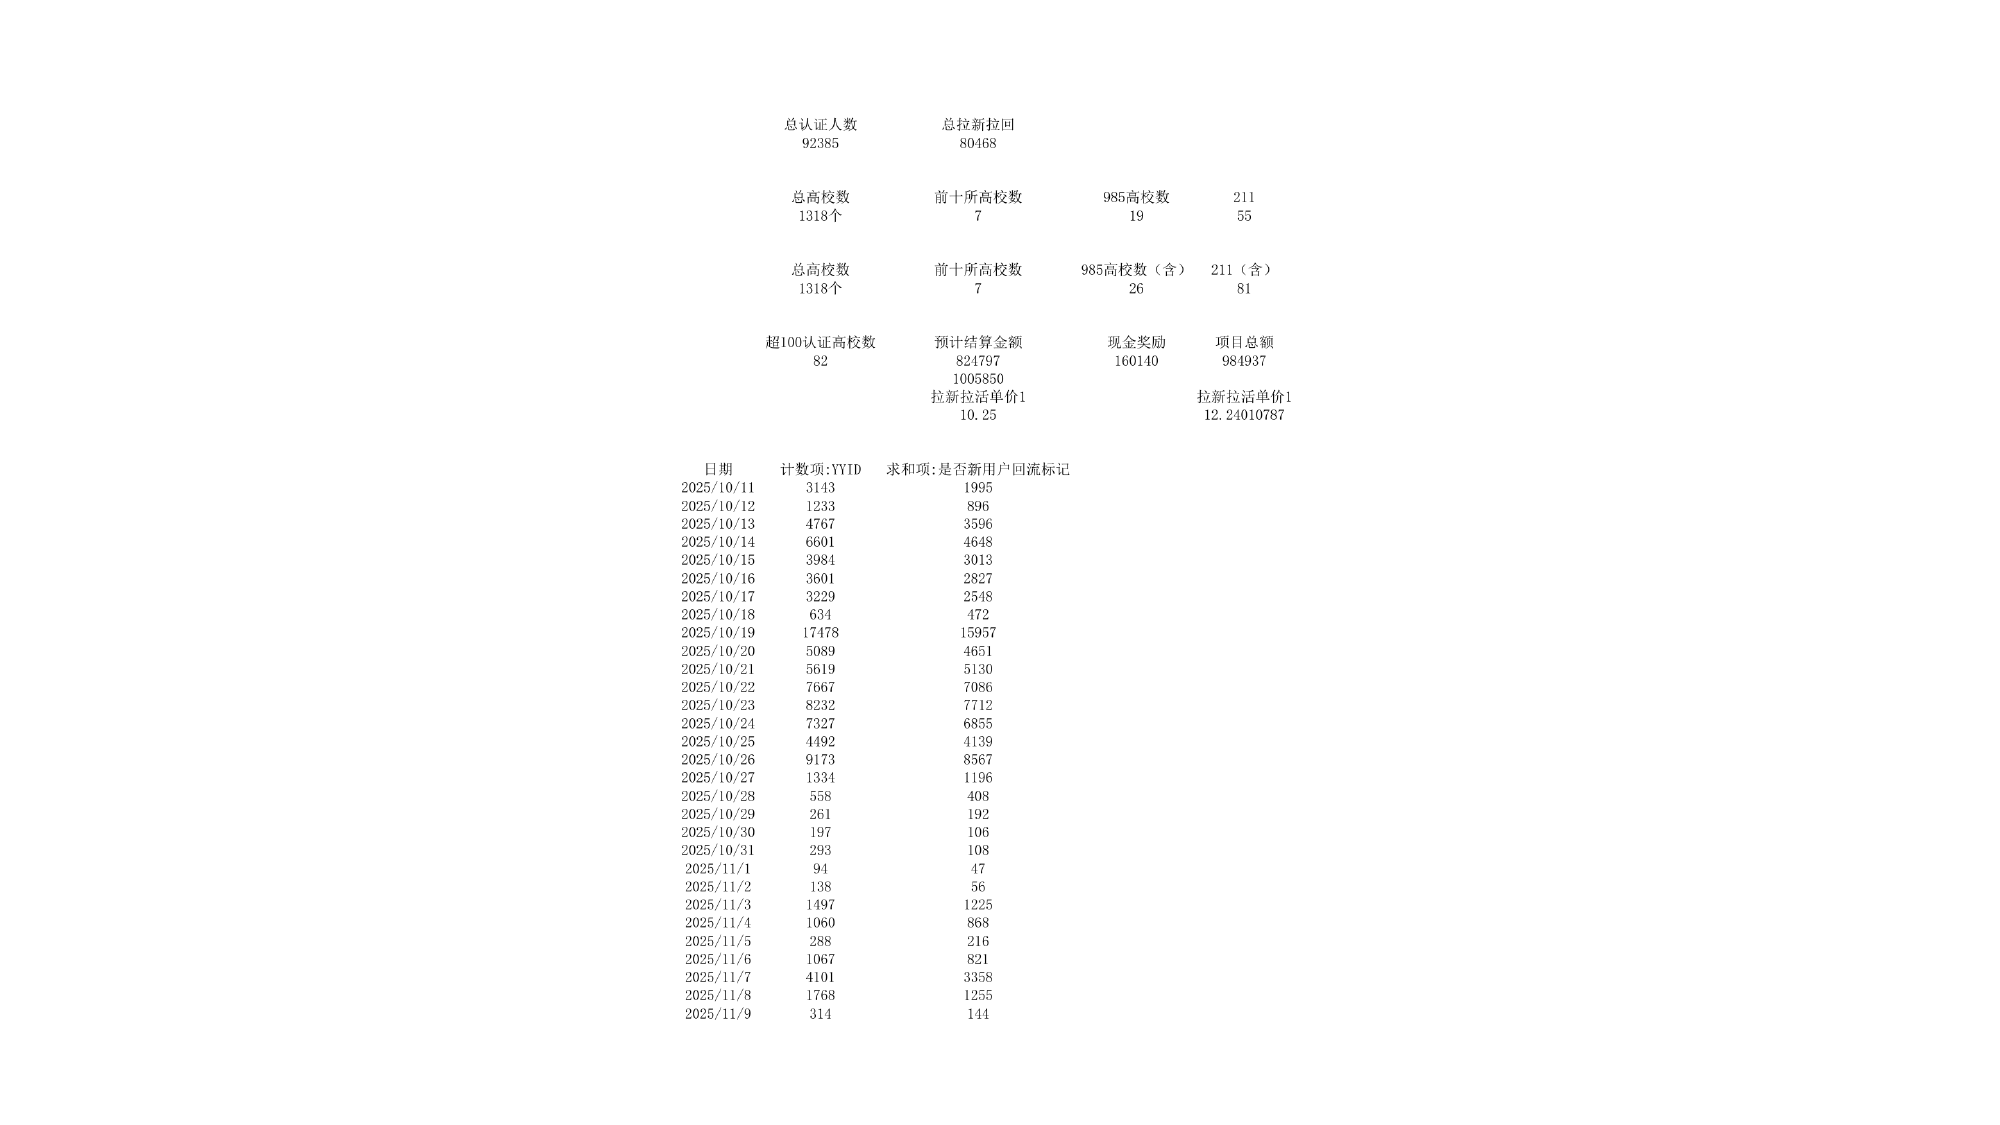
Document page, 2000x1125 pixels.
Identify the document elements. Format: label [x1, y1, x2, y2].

picture [601, 0, 1399, 1125]
